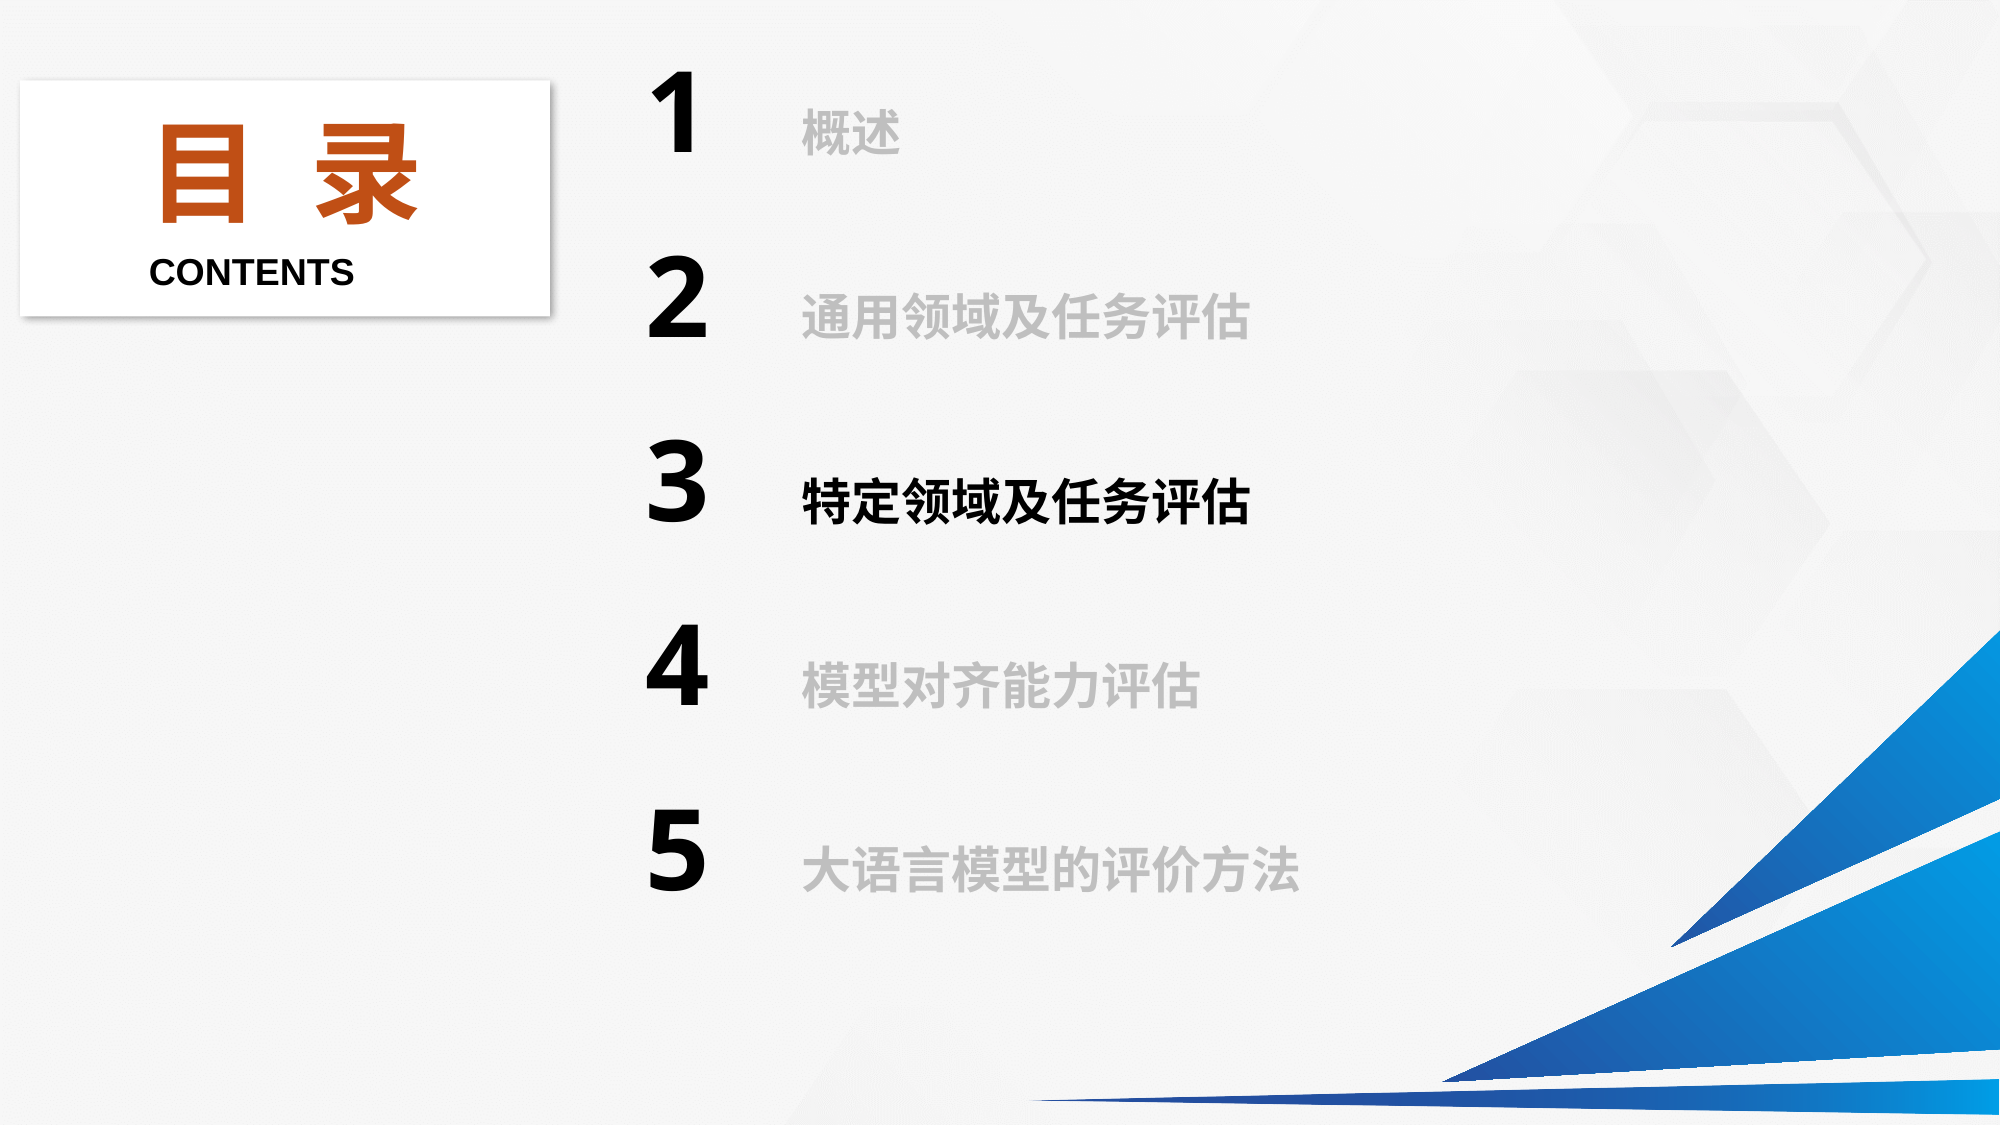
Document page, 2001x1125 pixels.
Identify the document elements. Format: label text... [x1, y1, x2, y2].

list 2 [630, 232, 758, 403]
list 3 [630, 416, 758, 587]
list 概述 [786, 100, 1635, 176]
list 特定领域及任务评估 [786, 469, 1635, 544]
text_box 5 [630, 785, 758, 956]
list 模型对齐能力评估 [786, 653, 1635, 729]
picture [1026, 1079, 1951, 1115]
list 1 [630, 48, 758, 219]
list 4 [630, 601, 758, 771]
text_box 大语言模型的评价方法 [786, 838, 1635, 913]
list 通用领域及任务评估 [786, 285, 1635, 360]
